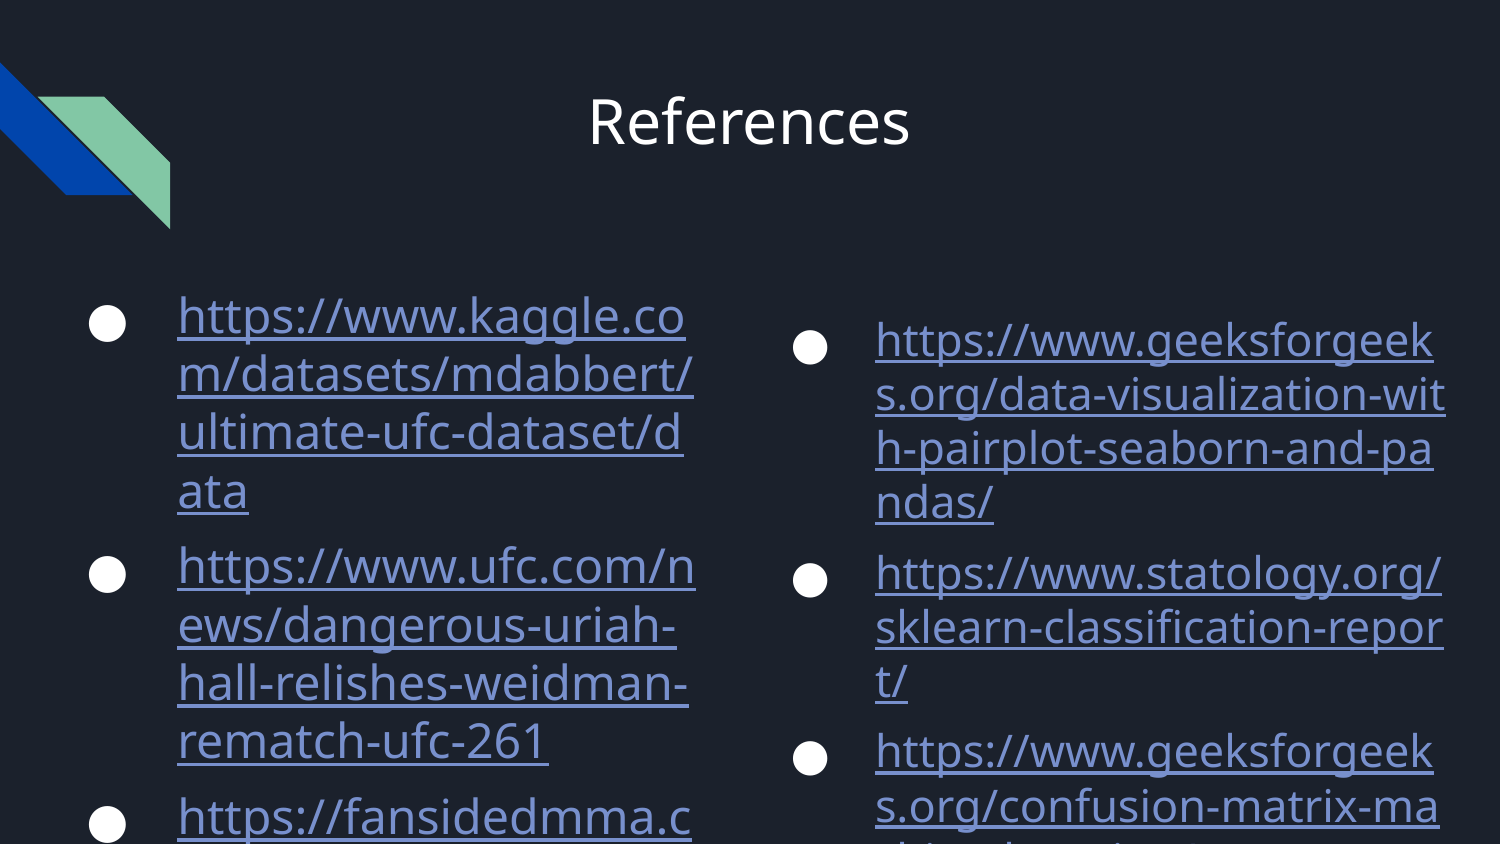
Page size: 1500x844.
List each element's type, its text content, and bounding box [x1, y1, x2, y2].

list https://www.geeksforgeeks.org/data-visualization-with-pairplot-seaborn-and-pandas/ https://www.statology.org/sklearn-classification-report/ https://www.geeksforgeeks.org/confusion-matrix-machine-learning/ https://www.appstate.edu/~whiteheadjc/service/logit/intro.htm https://ca.novibet.com/blog/top-best-ufc-fighters-of-all-time https://www.givemesport.com/the-10-greatest-ufc-womens-fighters-of-all-time-ranked/ https://talksport.com/mma/1746424/greatest-ufc-fighters-ever/ [736, 216, 1469, 813]
list https://www.kaggle.com/datasets/mdabbert/ultimate-ufc-dataset/data https://www.ufc.com/news/dangerous-uriah-hall-relishes-weidman-rematch-ufc-261 https://fansidedmma.com/posts/red-blue-corner-fan-guide-01hvkvq95pp8 https://www.ufc.com/octagon https://online.stat.psu.edu/stat462/node/180/ https://pmc.ncbi.nlm.nih.gov/articles/PMC8831439/#:~:text=The%20ROC%20curve%20is%20an,or%20absence%20of%20a%20disease. [29, 259, 717, 813]
title References [172, 66, 1328, 217]
